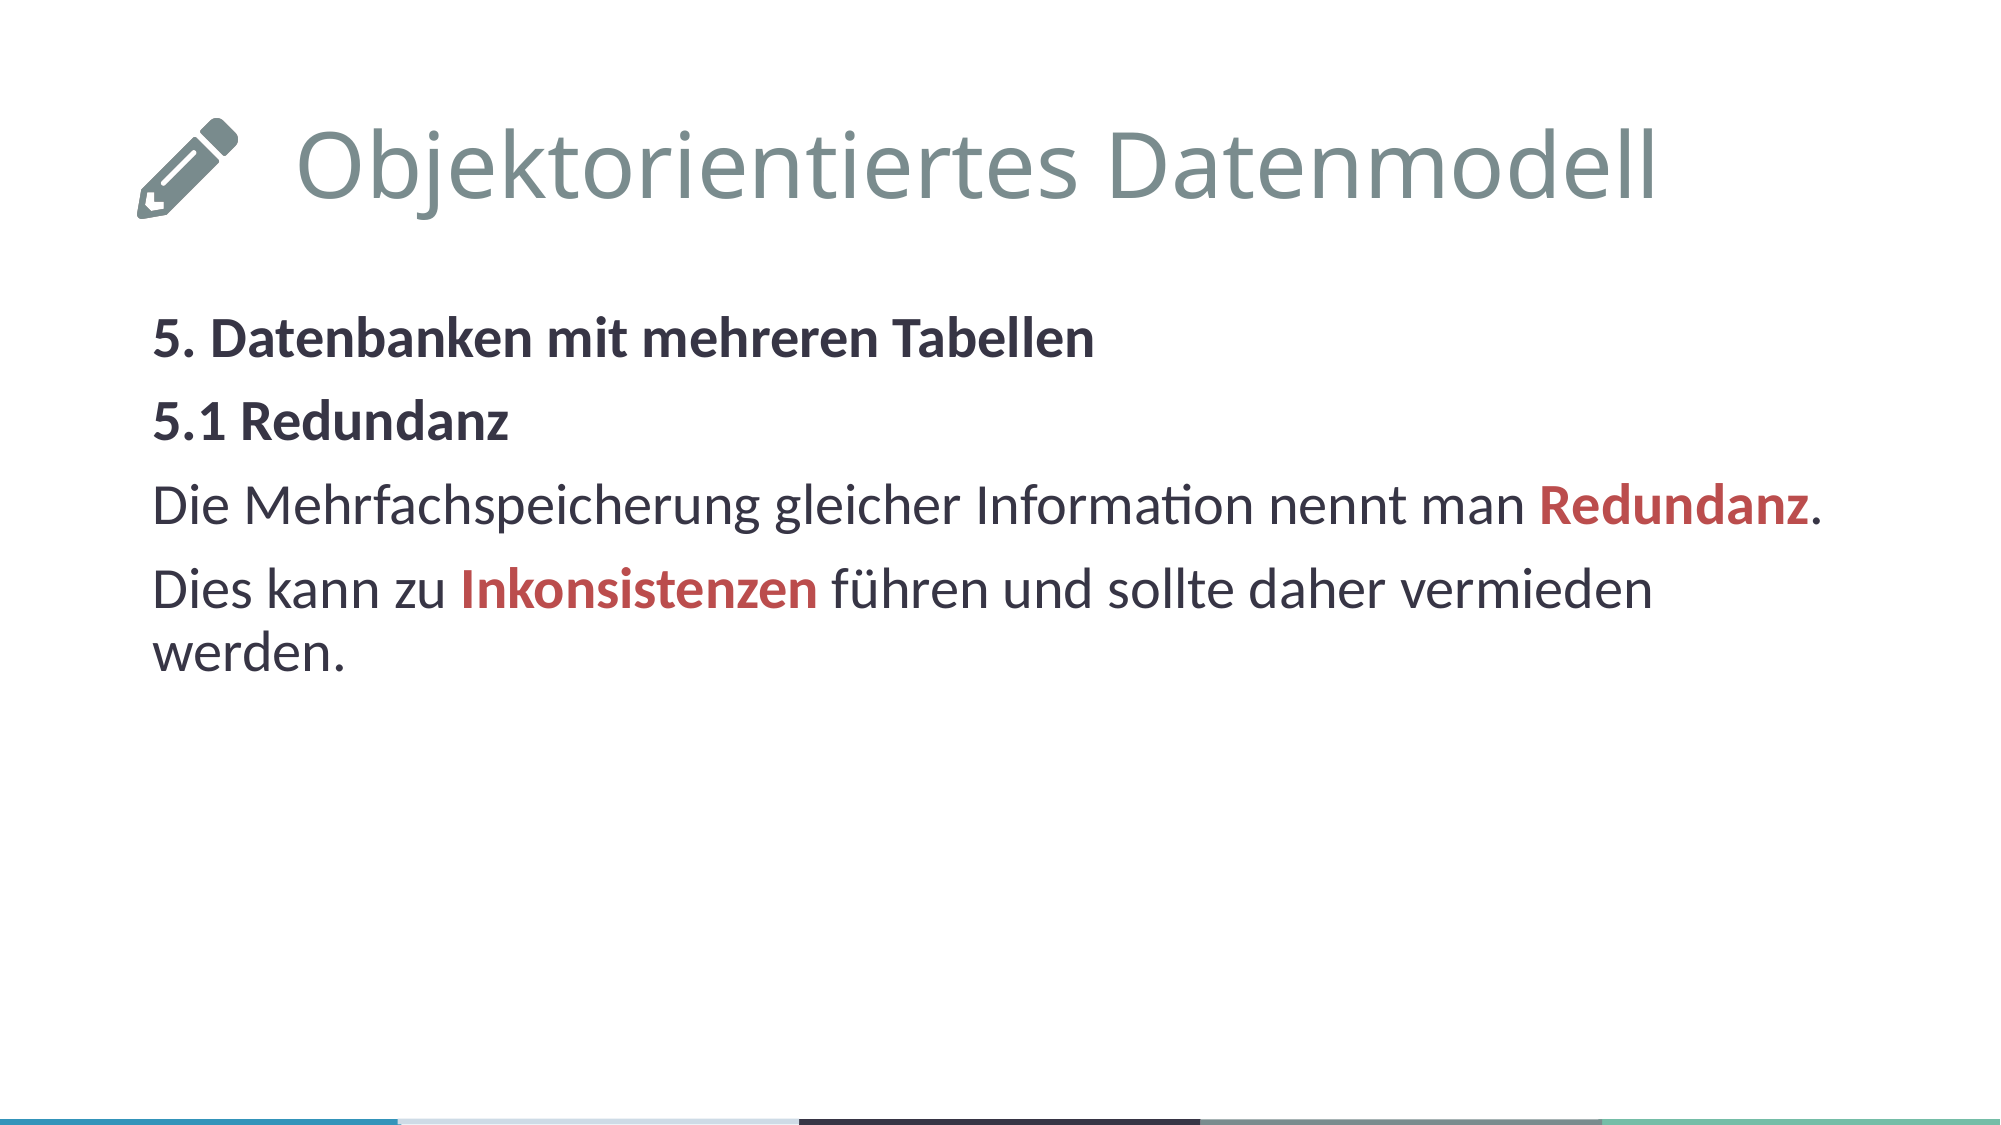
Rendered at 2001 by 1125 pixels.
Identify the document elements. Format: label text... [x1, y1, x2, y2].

list 5. Datenbanken mit mehreren Tabellen 5.1 Redundanz Die Mehrfachspeicherung gleicher Information nennt man Redundanz. Dies kann zu Inkonsistenzen führen und sollte daher vermieden werden. [137, 299, 1863, 1014]
title Objektorientiertes Datenmodell [280, 59, 1863, 278]
picture [137, 118, 238, 219]
